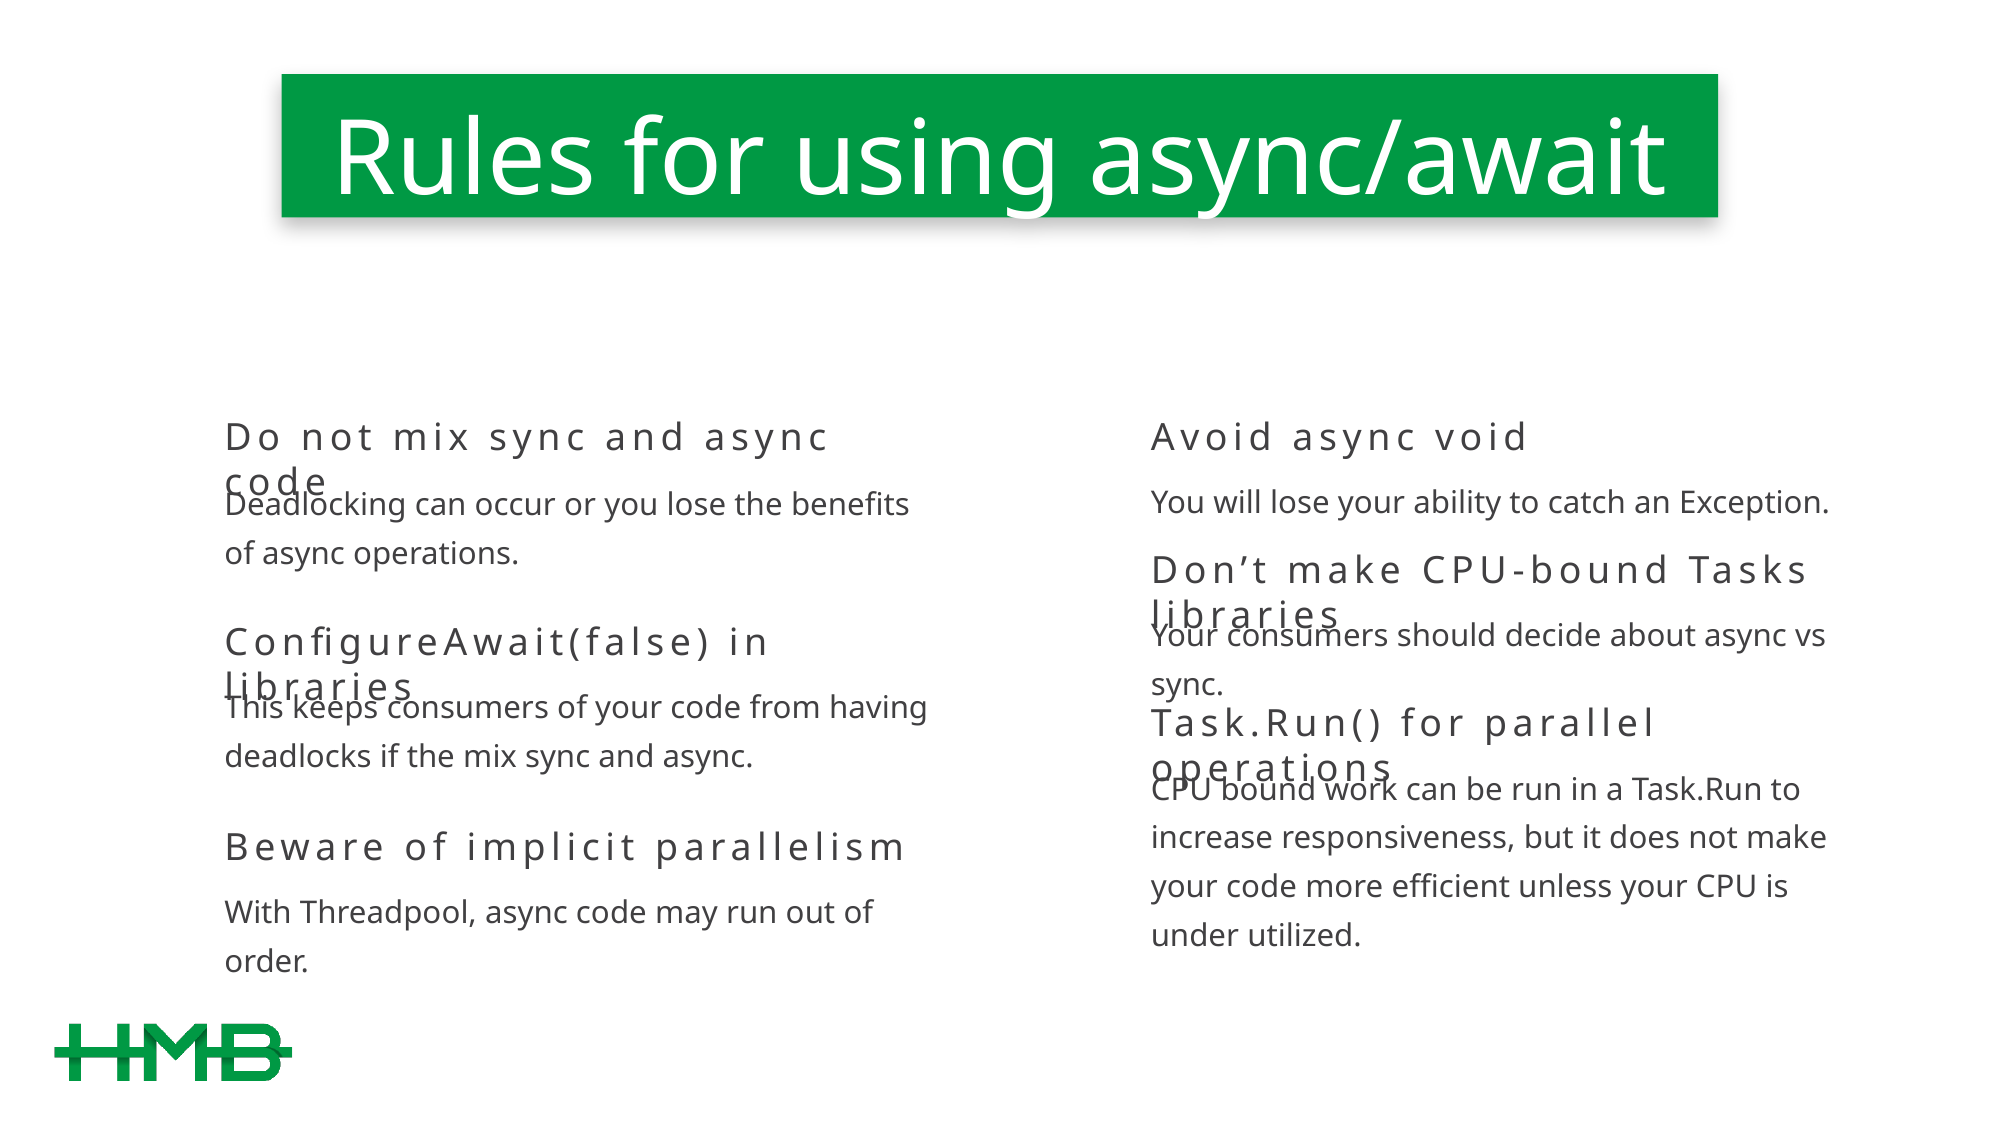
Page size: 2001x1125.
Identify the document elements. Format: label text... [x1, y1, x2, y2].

picture [48, 988, 302, 1116]
title Rules for using async/await [281, 74, 1719, 218]
list You will lose your ability to catch an Exception. [1136, 466, 1875, 523]
list Avoid async void [1136, 405, 1875, 466]
list With Threadpool, async code may run out of order. [209, 877, 949, 934]
list Deadlocking can occur or you lose the benefits of async operations. [209, 466, 949, 575]
list Beware of implicit parallelism [209, 815, 949, 877]
list Do not mix sync and async code [209, 405, 949, 466]
text_box Your consumers should decide about async vs sync. [1136, 644, 1879, 709]
list ConfigureAwait(false) in libraries [209, 610, 949, 671]
list Task.Run() for parallel operations [1136, 692, 1896, 753]
text_box Don’t make CPU-bound Tasks libraries [1136, 538, 1940, 644]
list CPU bound work can be run in a Task.Run to increase responsiveness, but it does not make your code more efficient unless your CPU is under utilized. [1136, 753, 1875, 958]
list This keeps consumers of your code from having deadlocks if the mix sync and async. [209, 671, 949, 778]
